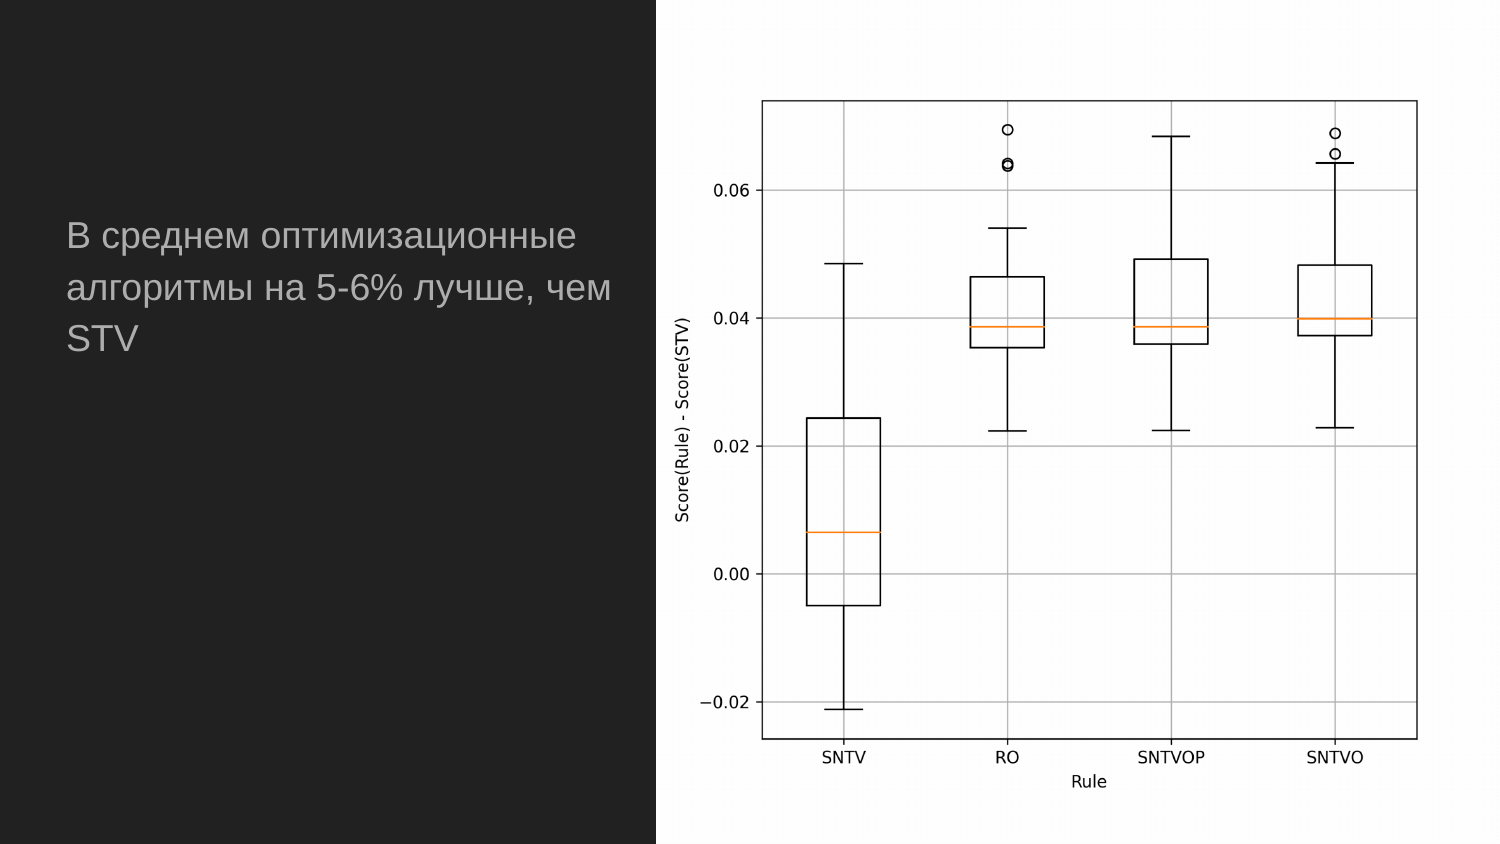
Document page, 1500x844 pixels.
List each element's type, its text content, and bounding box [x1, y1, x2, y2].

list В среднем оптимизационные алгоритмы на 5-6% лучше, чем STV [51, 189, 647, 750]
picture [655, 0, 1500, 844]
